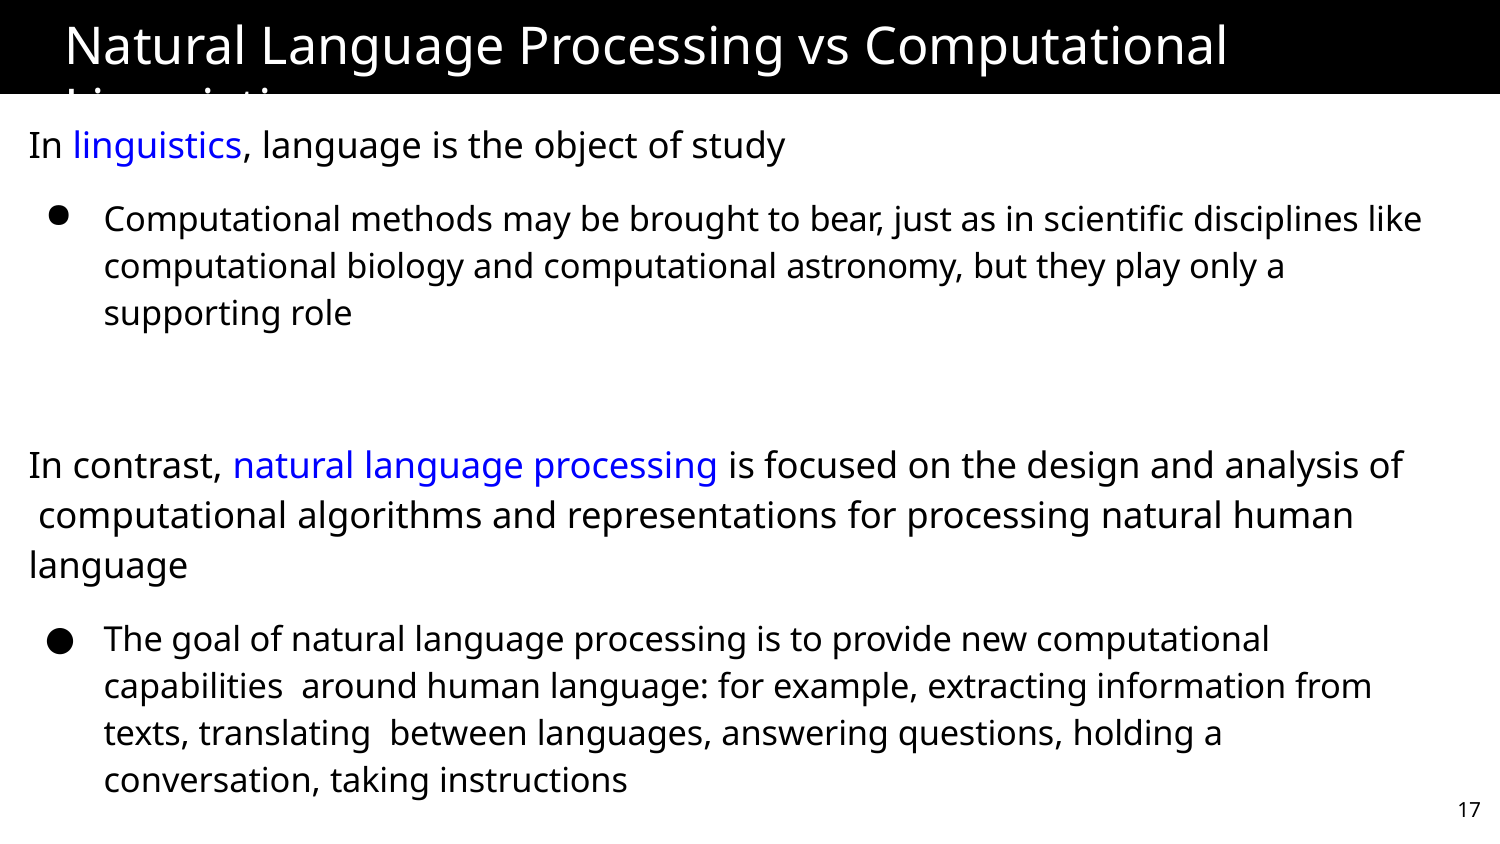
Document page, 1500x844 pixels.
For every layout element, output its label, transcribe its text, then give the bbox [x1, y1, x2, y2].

slide_number 17 [1451, 796, 1487, 844]
title Natural Language Processing vs Computational Linguistics [62, 9, 1437, 120]
text_box In linguistics, language is the object of study Computational methods may be brought to bear, just as in scientific disciplines like computational biology and computational astronomy, but they play only a supporting role In contrast, natural language processing is focused on the design and analysis of computational algorithms and representations for processing natural human language The goal of natural language processing is to provide new computational capabilities around human language: for example, extracting information from texts, translating between languages, answering questions, holding a conversation, taking instructions [26, 120, 1448, 799]
